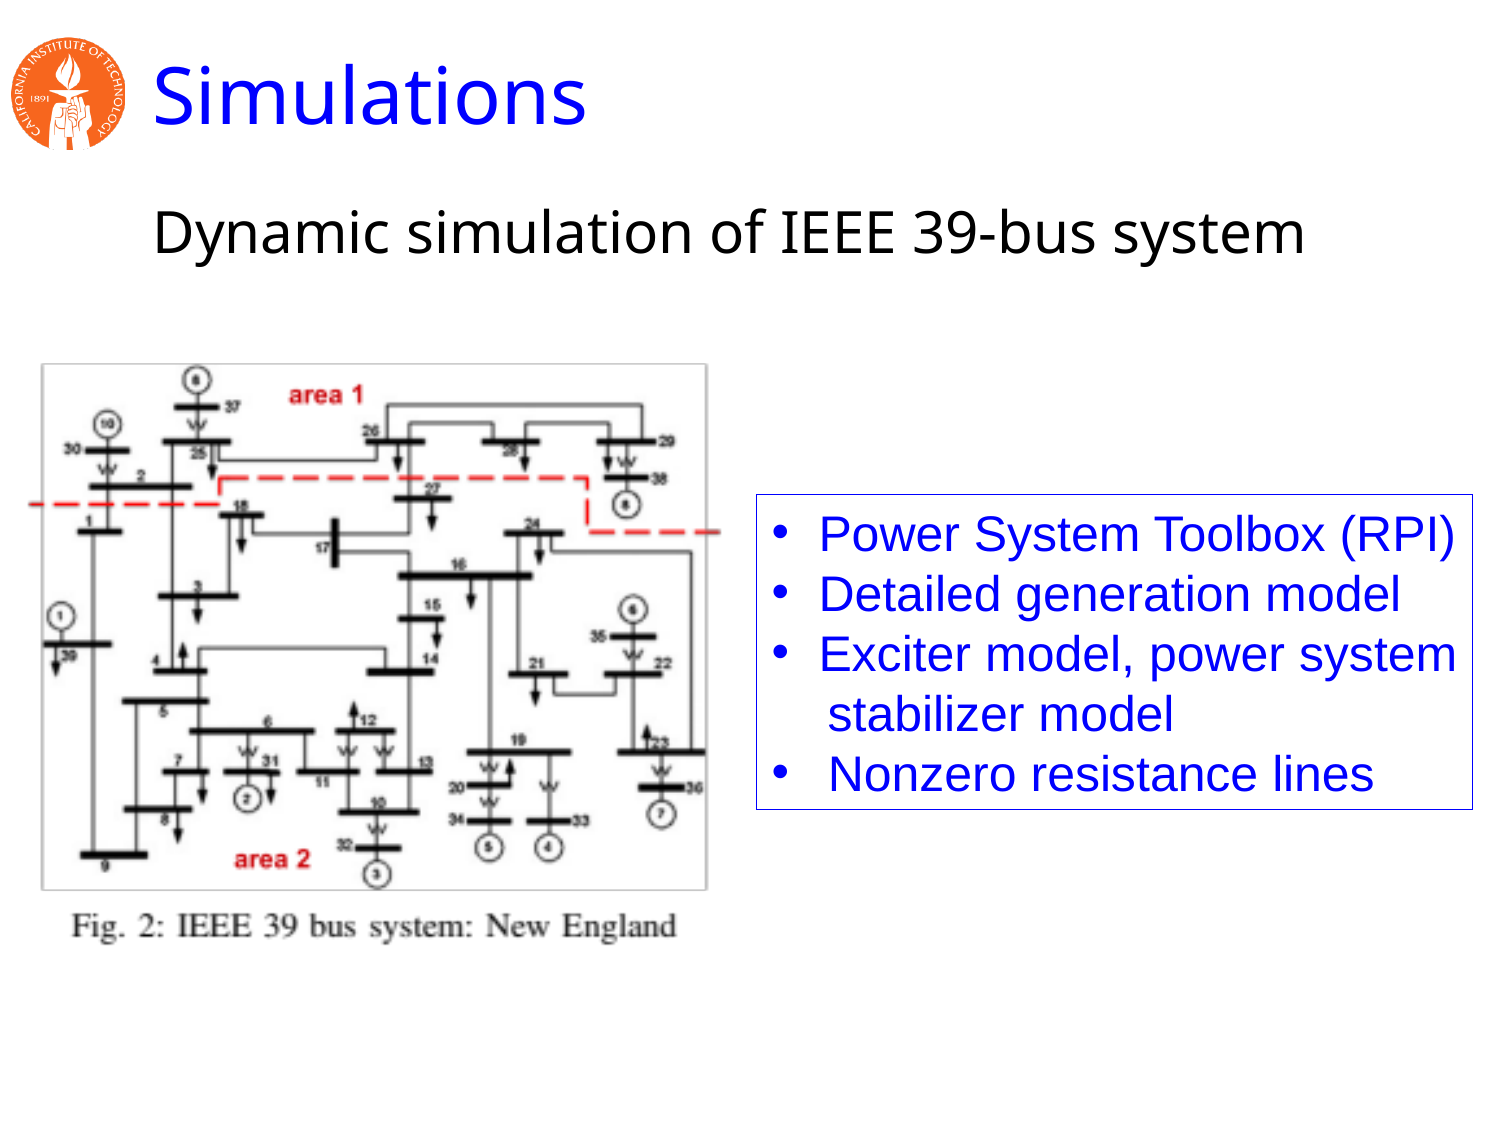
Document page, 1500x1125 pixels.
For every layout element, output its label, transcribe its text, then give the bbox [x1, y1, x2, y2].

text_box Dynamic simulation of IEEE 39-bus system [137, 187, 1463, 588]
text_box Power System Toolbox (RPI) Detailed generation model Exciter model, power system stabilizer model Nonzero resistance lines [756, 494, 1473, 810]
picture [24, 362, 722, 951]
title Simulations [137, 37, 1463, 176]
